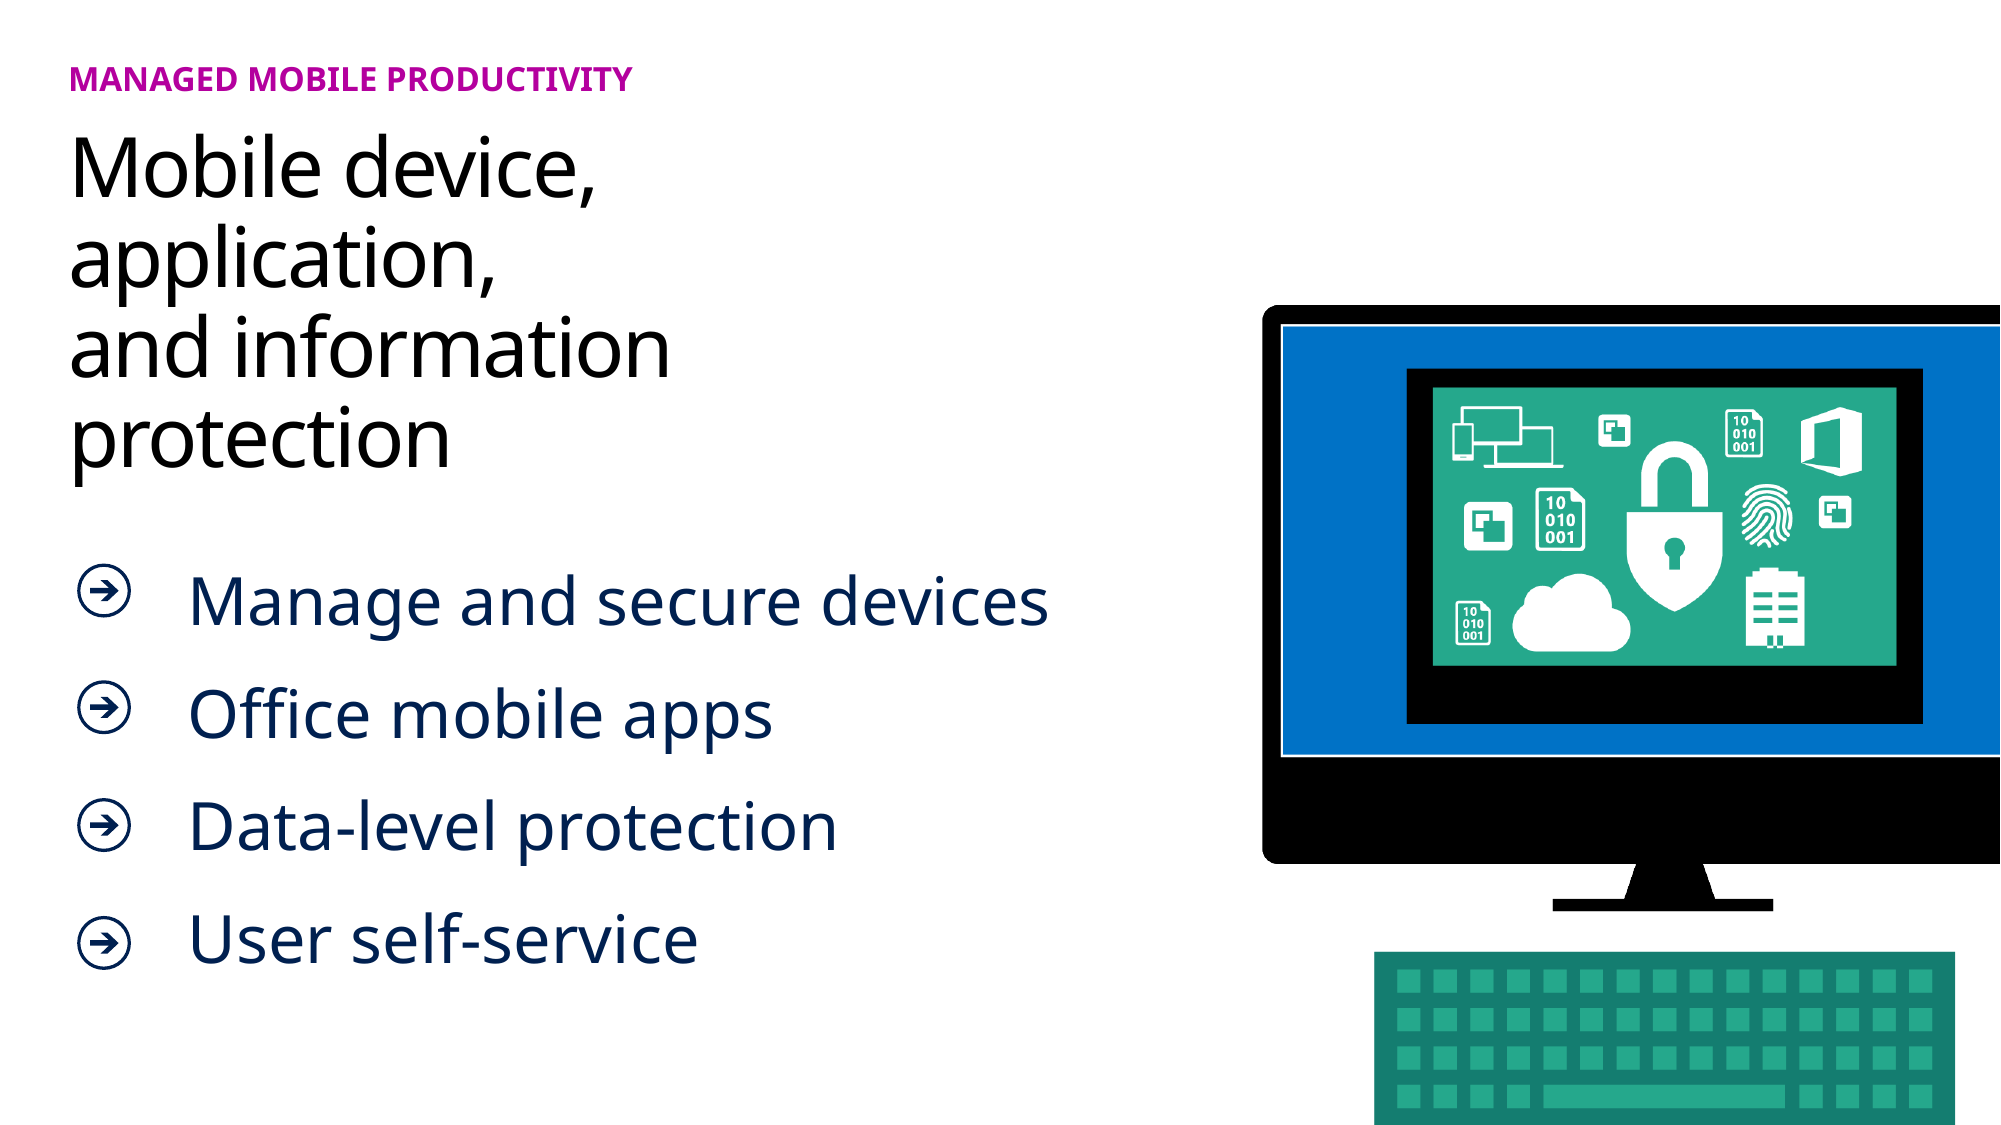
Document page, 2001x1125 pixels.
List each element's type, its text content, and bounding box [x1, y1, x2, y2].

text_box [77, 680, 131, 735]
text_box [77, 915, 131, 970]
list MANAGED MOBILE PRODUCTIVITY [44, 47, 1956, 115]
text_box Manage and secure devices Office mobile apps Data-level protection User self-service [163, 524, 1262, 992]
picture [1262, 305, 2000, 1125]
text_box [77, 798, 131, 853]
title Mobile device, application, and information protection [44, 115, 1050, 375]
text_box [77, 563, 131, 618]
